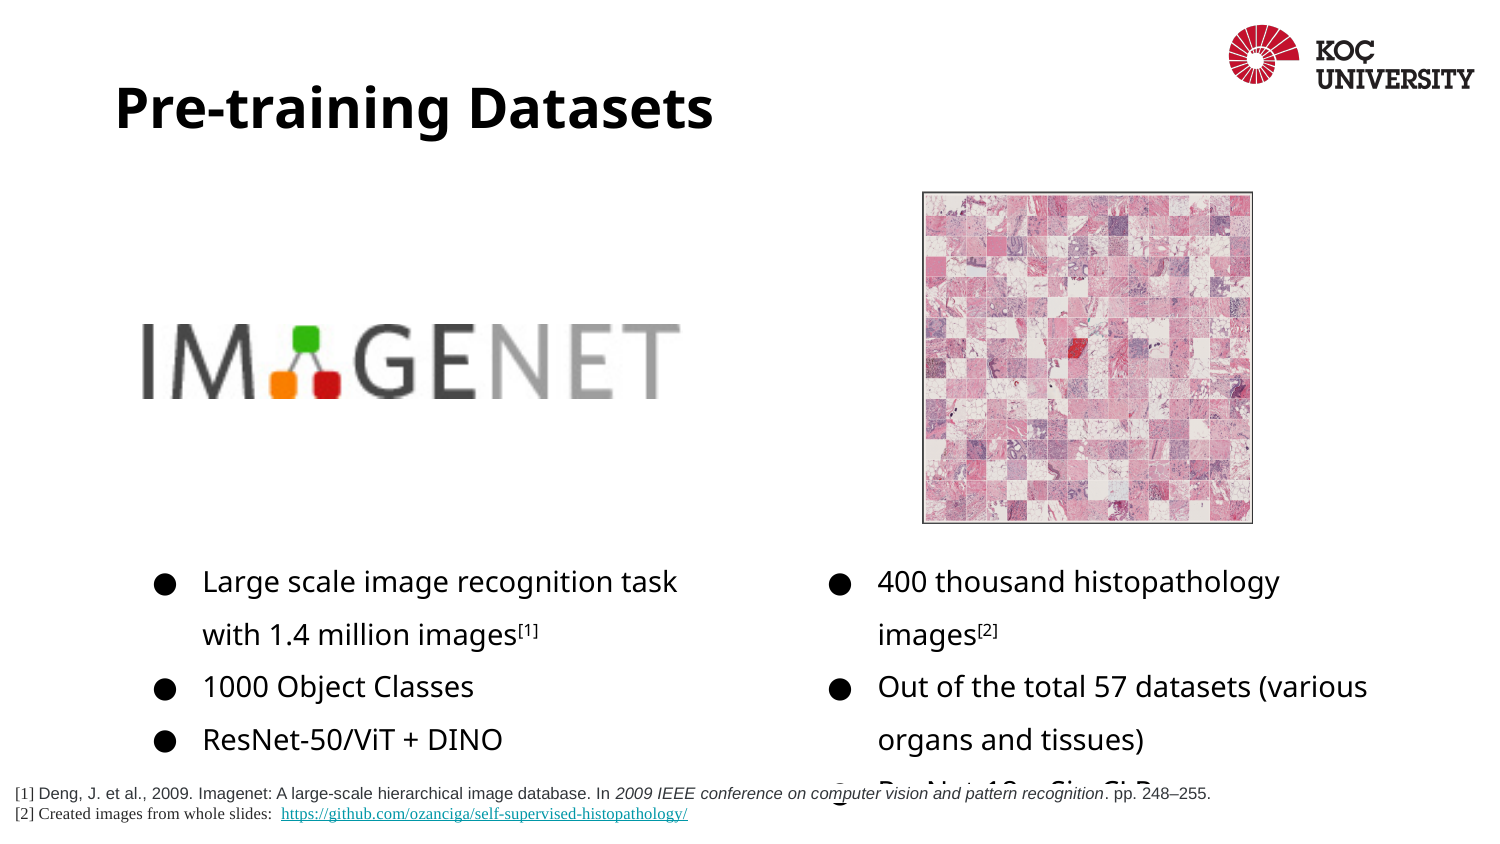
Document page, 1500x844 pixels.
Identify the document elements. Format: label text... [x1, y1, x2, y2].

text_box Large scale image recognition task with 1.4 million images[1] 1000 Object Classes ResNet-50/ViT + DINO [112, 531, 713, 767]
picture [141, 324, 683, 400]
text_box Pre-training Datasets [103, 28, 1277, 192]
picture [1228, 24, 1475, 90]
picture [922, 191, 1253, 524]
text_box 400 thousand histopathology images[2] Out of the total 57 datasets (various organs and tissues) ResNet-18 + SimCLR [787, 531, 1388, 767]
text_box [1] Deng, J. et al., 2009. Imagenet: A large-scale hierarchical image database. In 2009 IEEE conference on computer vision and pattern recognition. pp. 248–255. [2] Created images from whole slides: https://github.com/ozanciga/self-supervised-histopathology/ [0, 767, 1500, 838]
